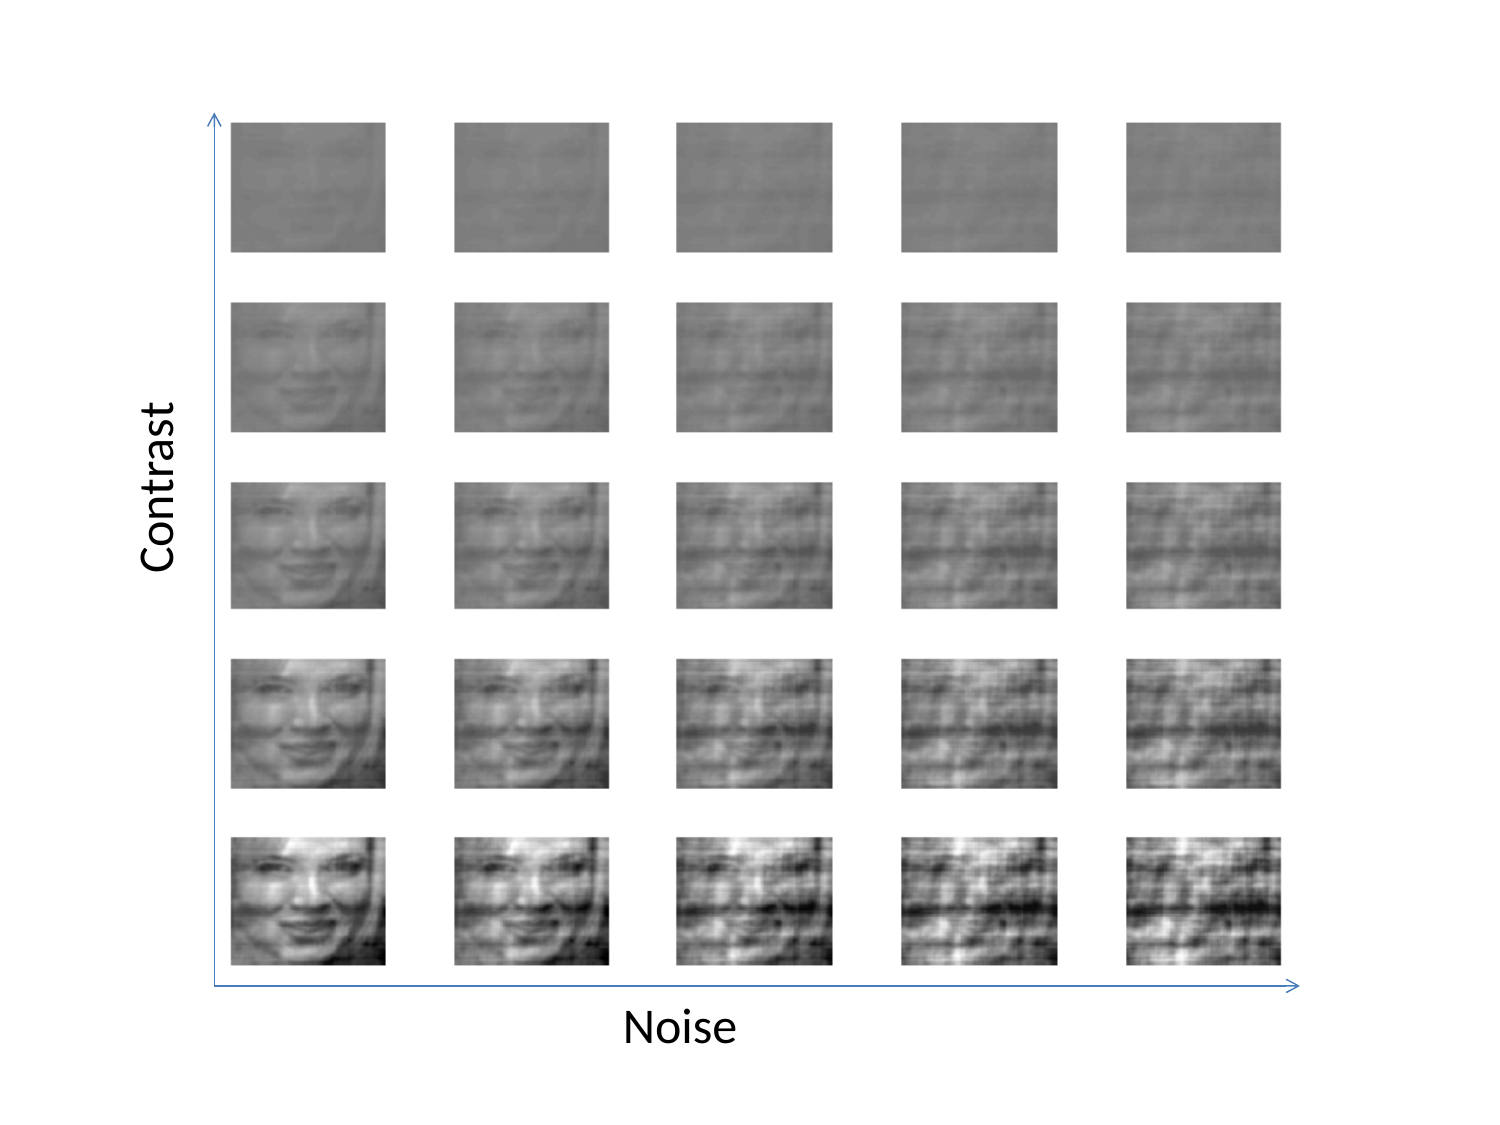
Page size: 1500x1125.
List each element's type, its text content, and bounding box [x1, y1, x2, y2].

text_box Noise [608, 996, 753, 1061]
picture [215, 112, 1301, 985]
text_box Contrast [115, 387, 191, 589]
